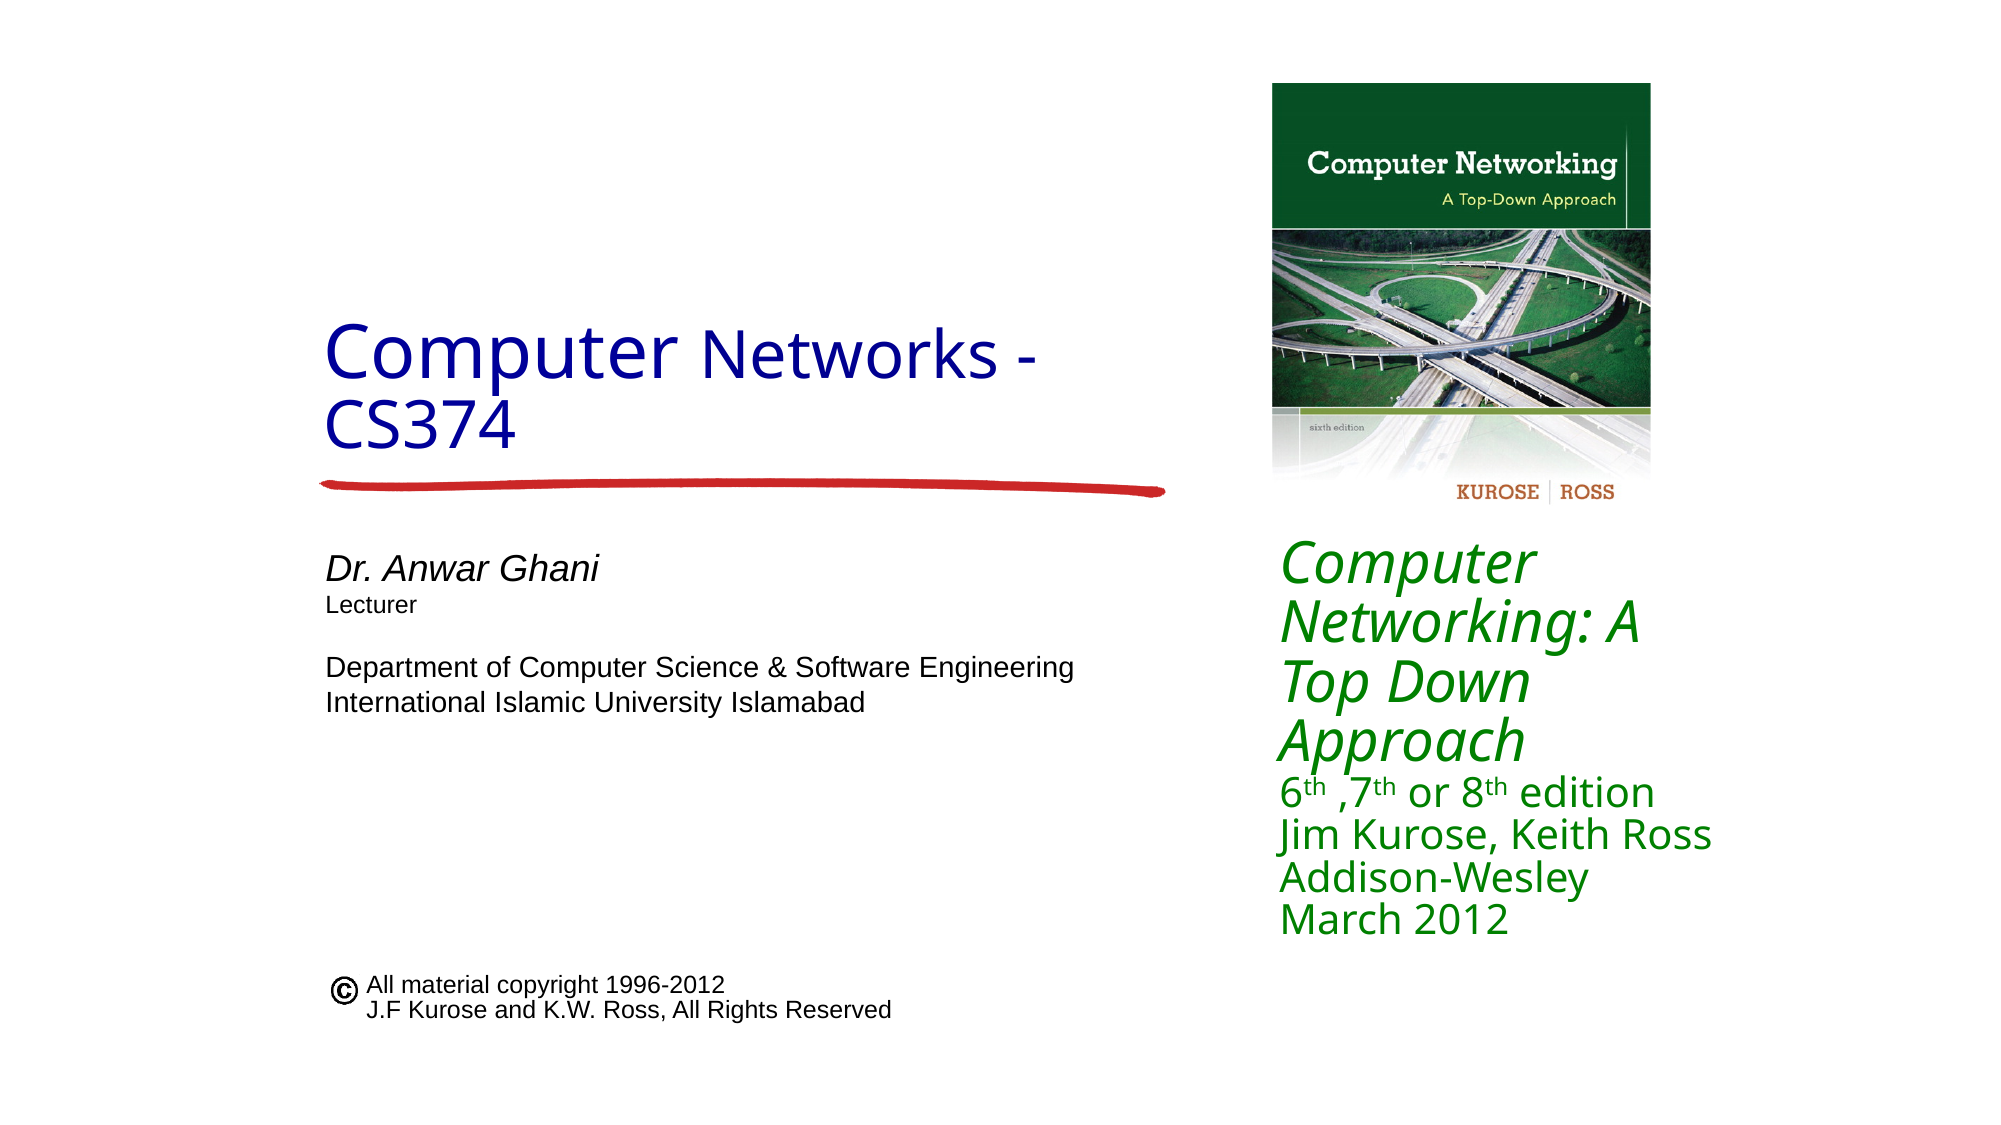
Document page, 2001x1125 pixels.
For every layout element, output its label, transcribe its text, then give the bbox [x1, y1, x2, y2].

text_box All material copyright 1996-2012 J.F Kurose and K.W. Ross, All Rights Reserved [316, 935, 1199, 1031]
text_box Computer Networks - CS374 [308, 271, 1204, 508]
text_box Computer Networking: A Top Down Approach 6th ,7th or 8th edition Jim Kurose, Keith Ross Addison-Wesley March 2012 [1264, 504, 1738, 975]
picture [1272, 83, 1651, 539]
picture [329, 974, 360, 1006]
picture [316, 473, 1176, 503]
text_box Dr. Anwar Ghani Lecturer Department of Computer Science & Software Engineering International Islamic University Islamabad [310, 536, 1193, 756]
